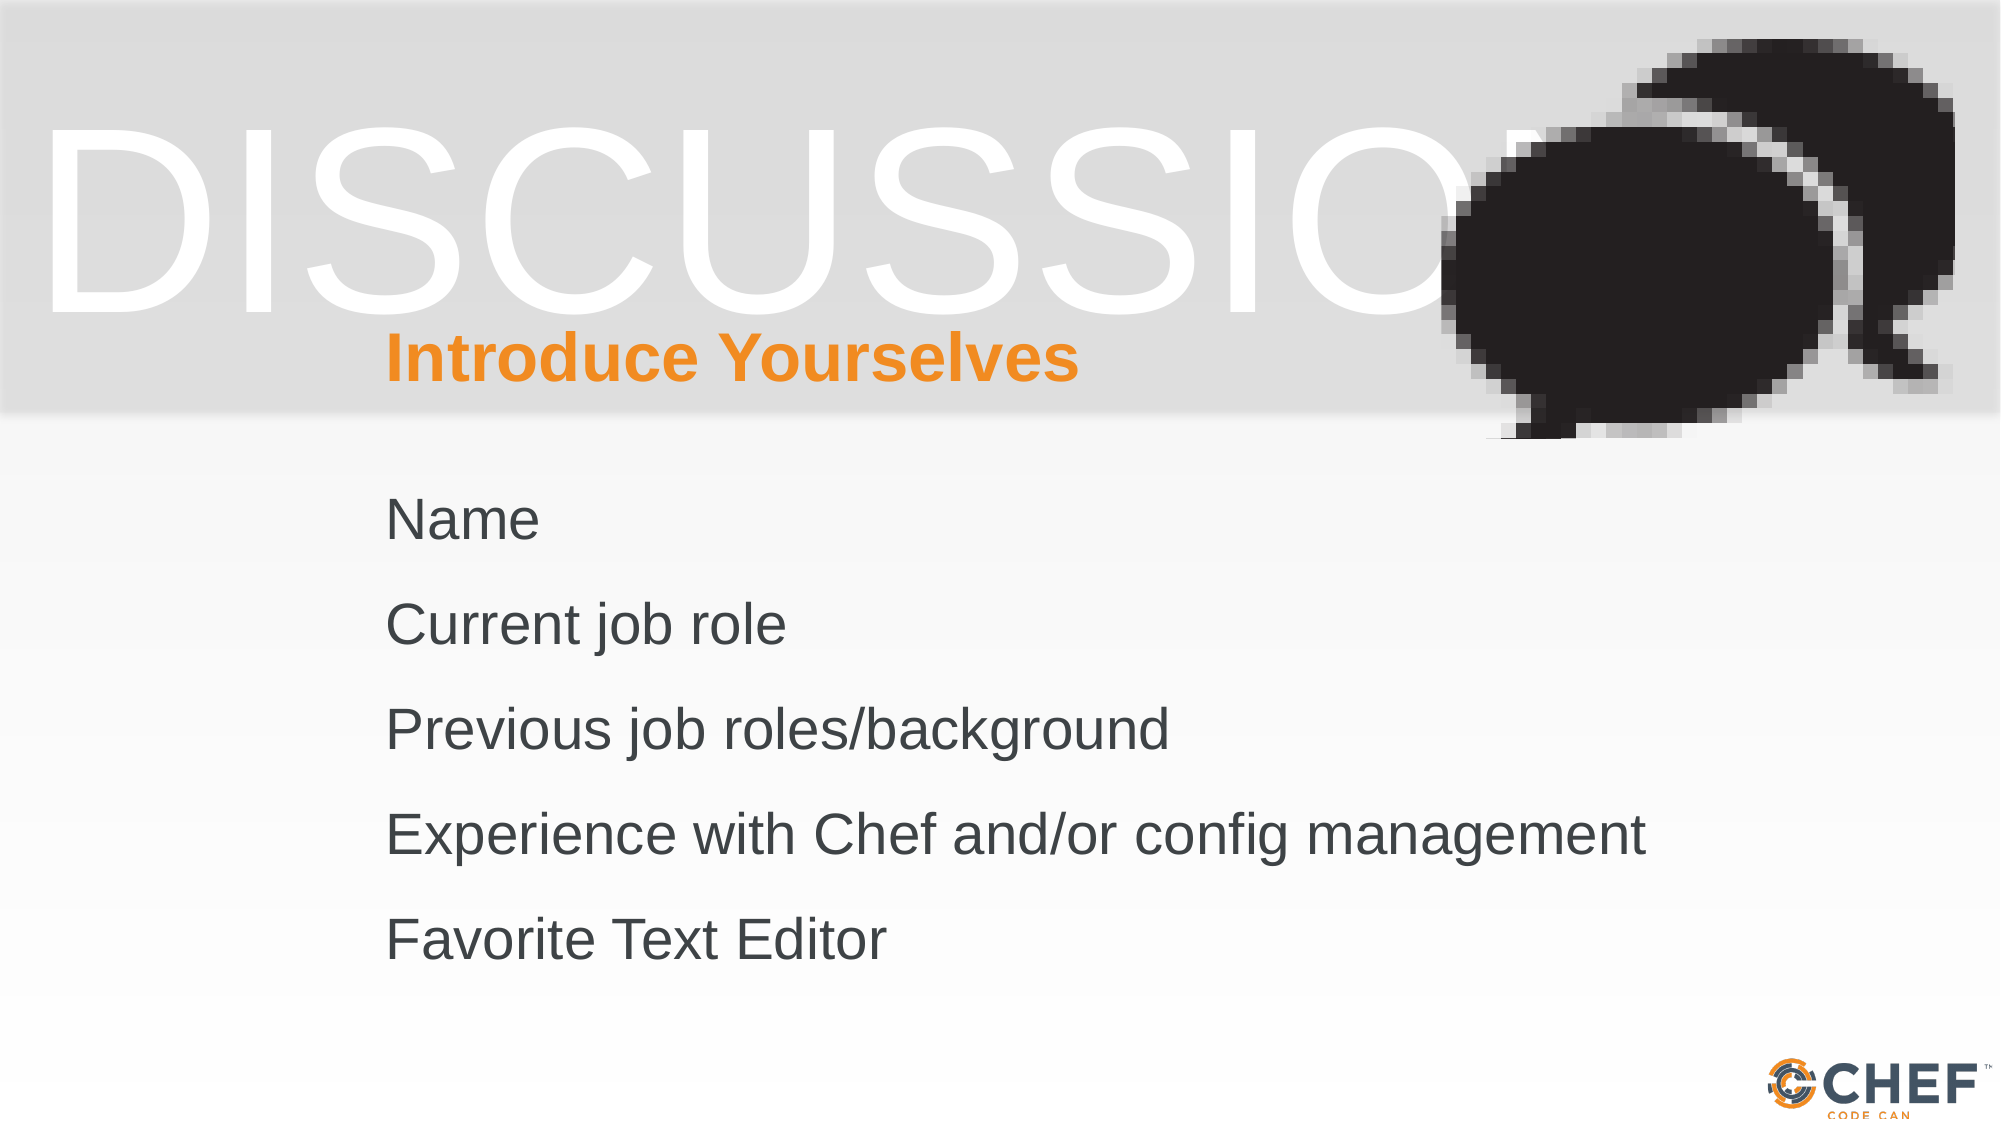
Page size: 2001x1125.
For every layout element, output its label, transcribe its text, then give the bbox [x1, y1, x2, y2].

subtitle Name Current job role Previous job roles/background Experience with Chef and/or config management Favorite Text Editor [370, 431, 1721, 745]
title Introduce Yourselves [370, 307, 1721, 412]
